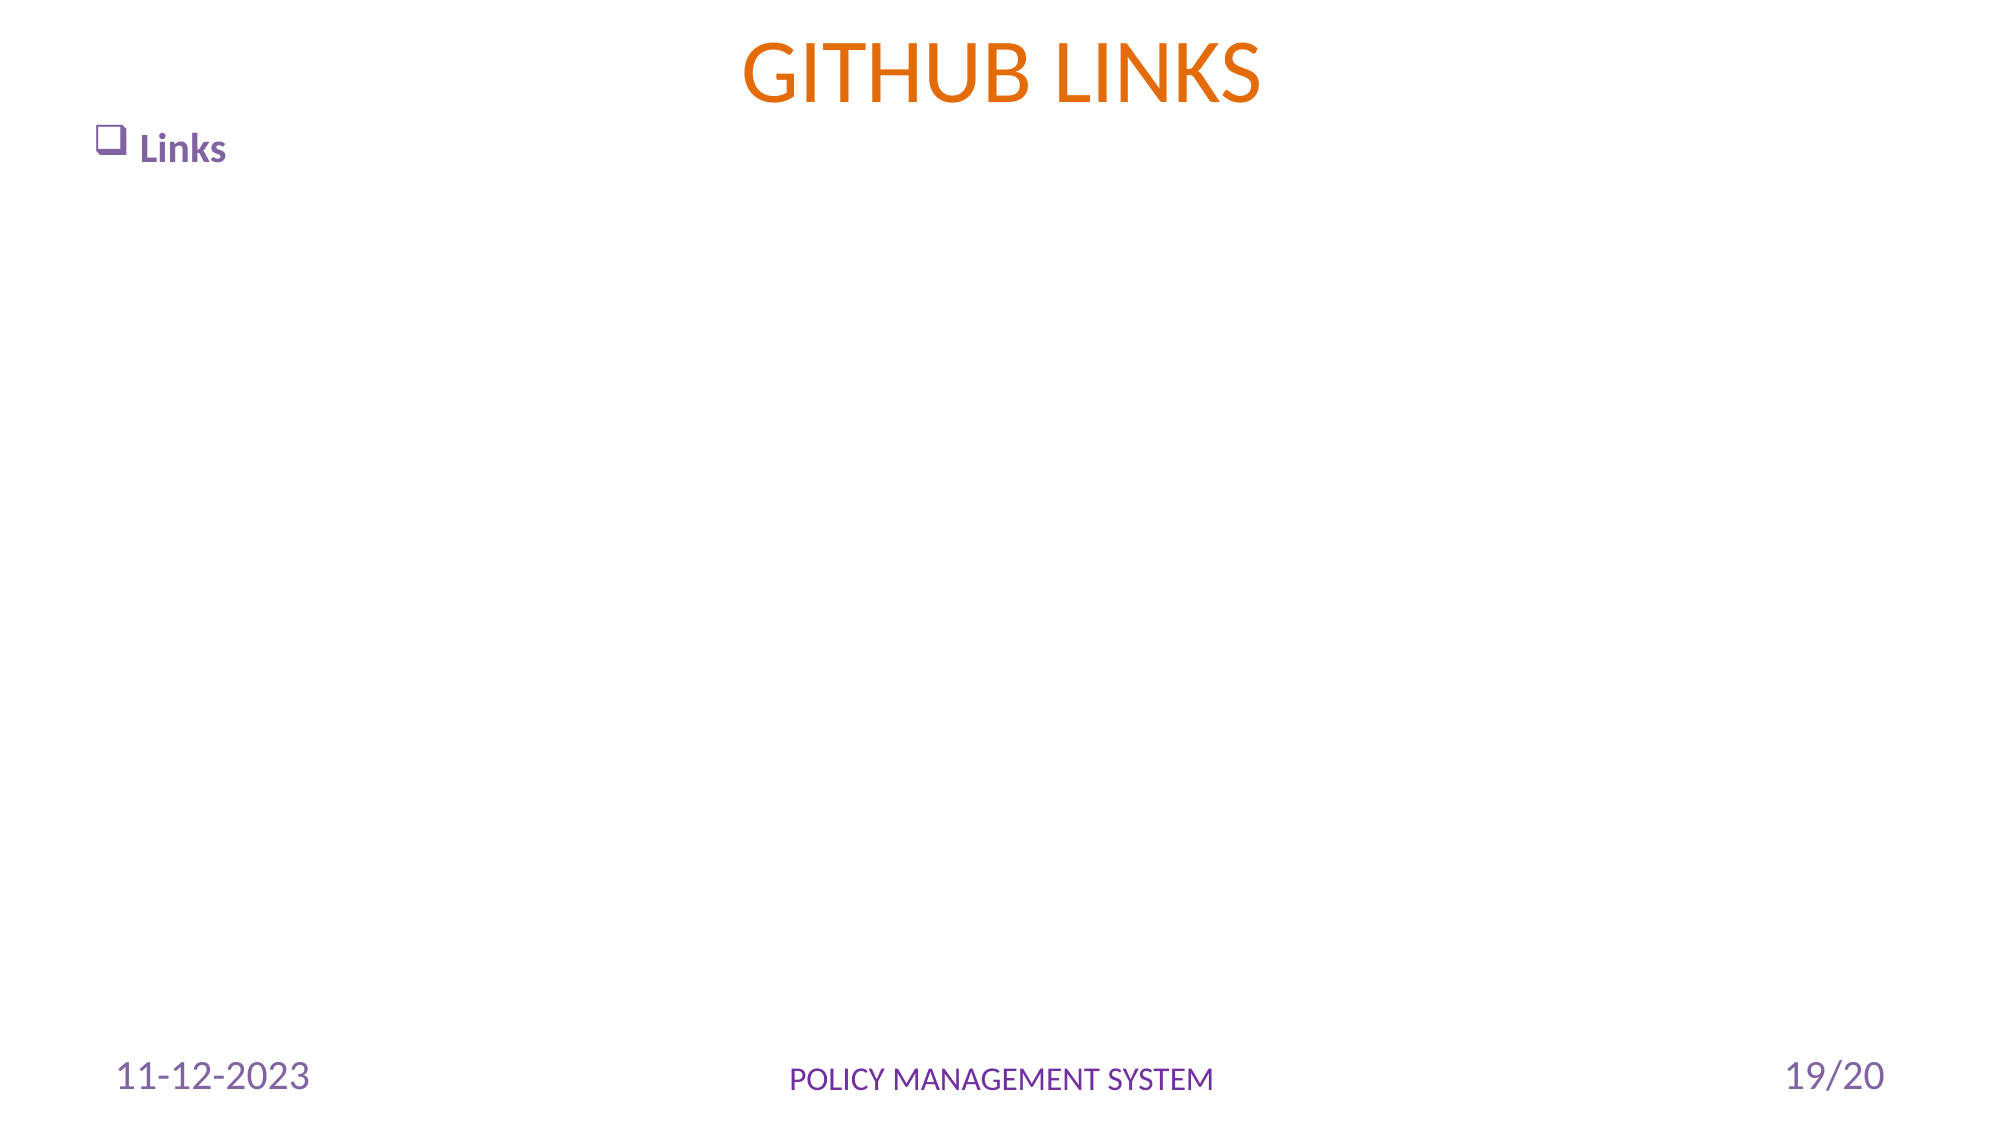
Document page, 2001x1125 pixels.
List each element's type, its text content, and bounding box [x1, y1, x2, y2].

text_box Links [78, 113, 1900, 229]
title GITHUB LINKS [102, 0, 1903, 131]
slide_number 19/20 [1433, 1042, 1900, 1103]
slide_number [99, 1042, 567, 1103]
footer POLICY MANAGEMENT SYSTEM [685, 1029, 1319, 1125]
